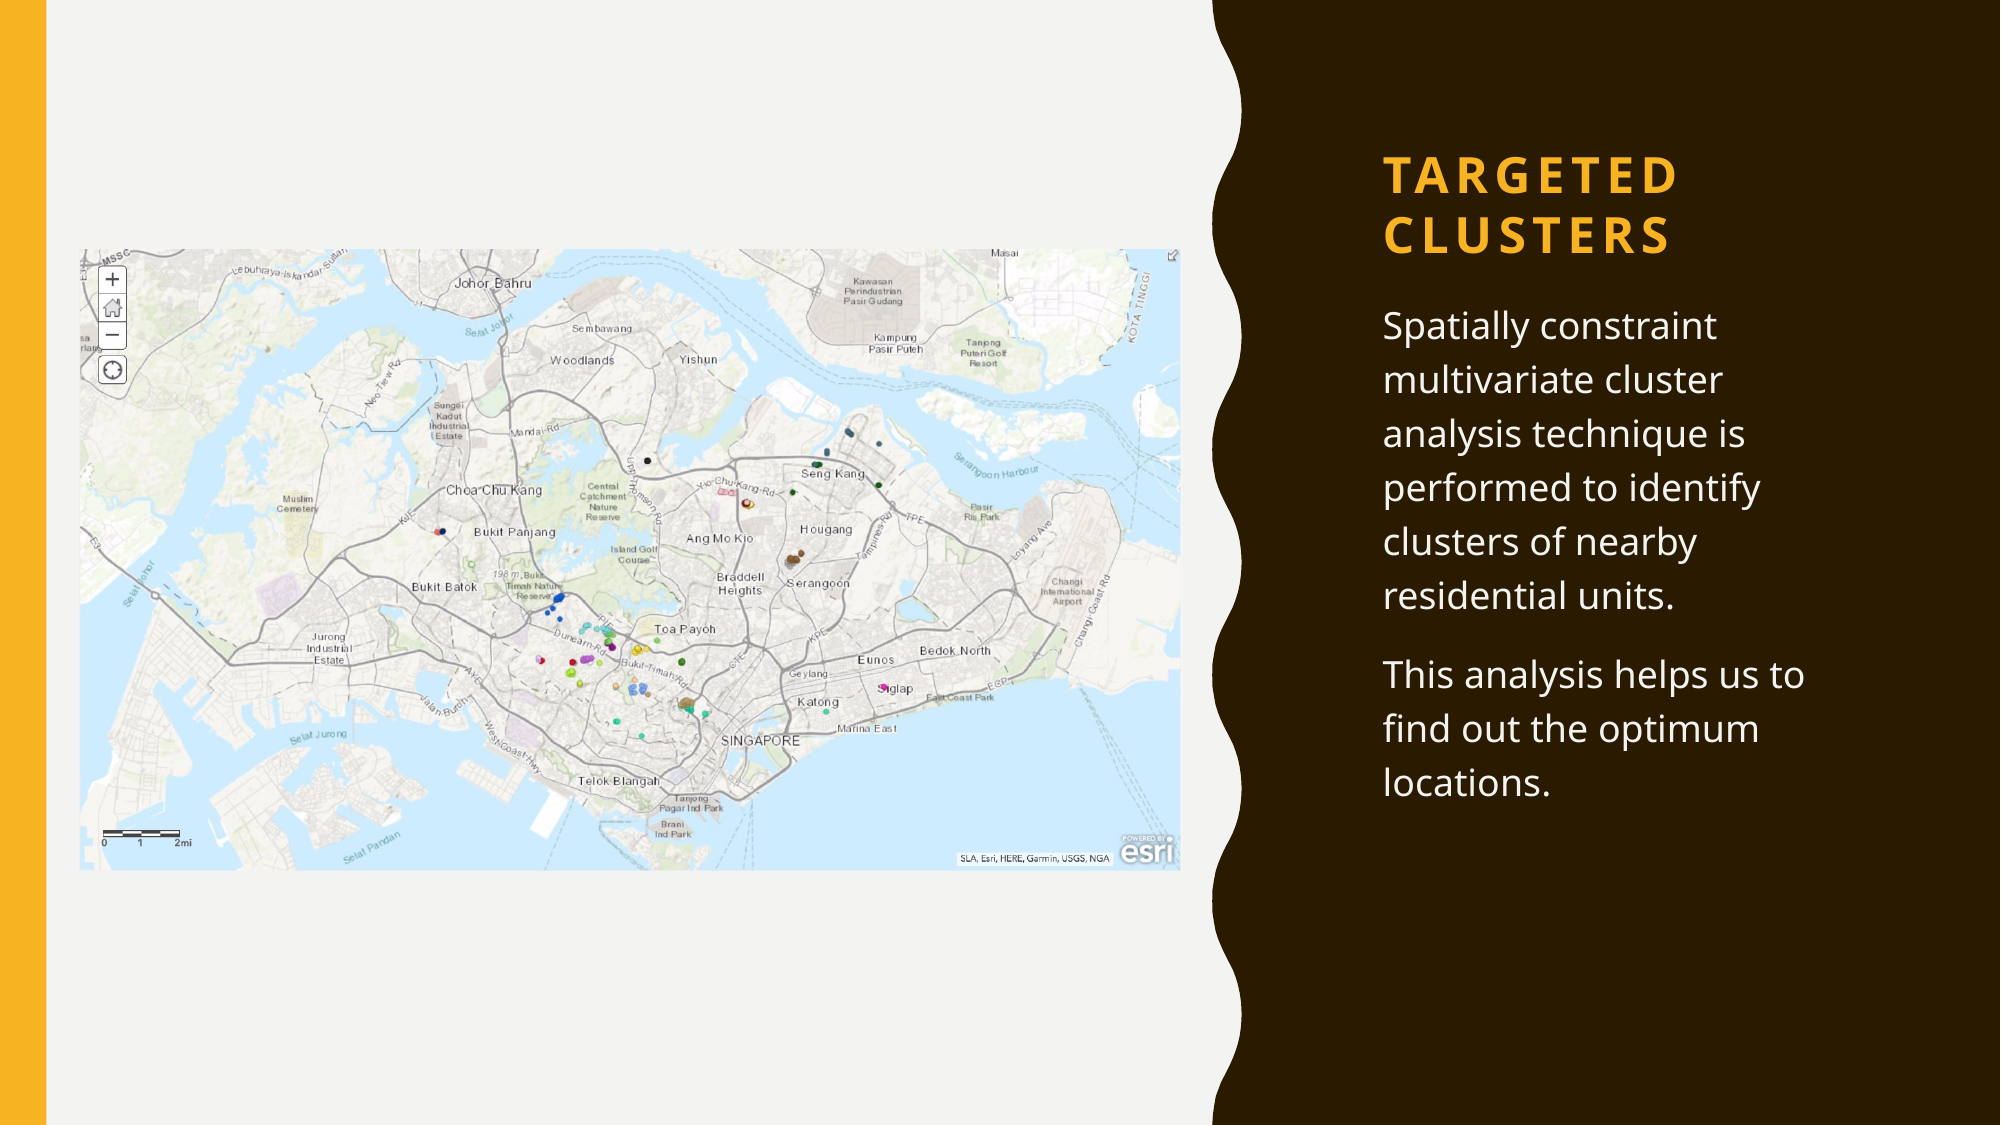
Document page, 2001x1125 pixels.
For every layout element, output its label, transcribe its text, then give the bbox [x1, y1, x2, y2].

title Targeted clusters [1367, 75, 1875, 272]
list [79, 249, 1182, 871]
list Spatially constraint multivariate cluster analysis technique is performed to identify clusters of nearby residential units. This analysis helps us to find out the optimum locations. [1367, 285, 1875, 969]
